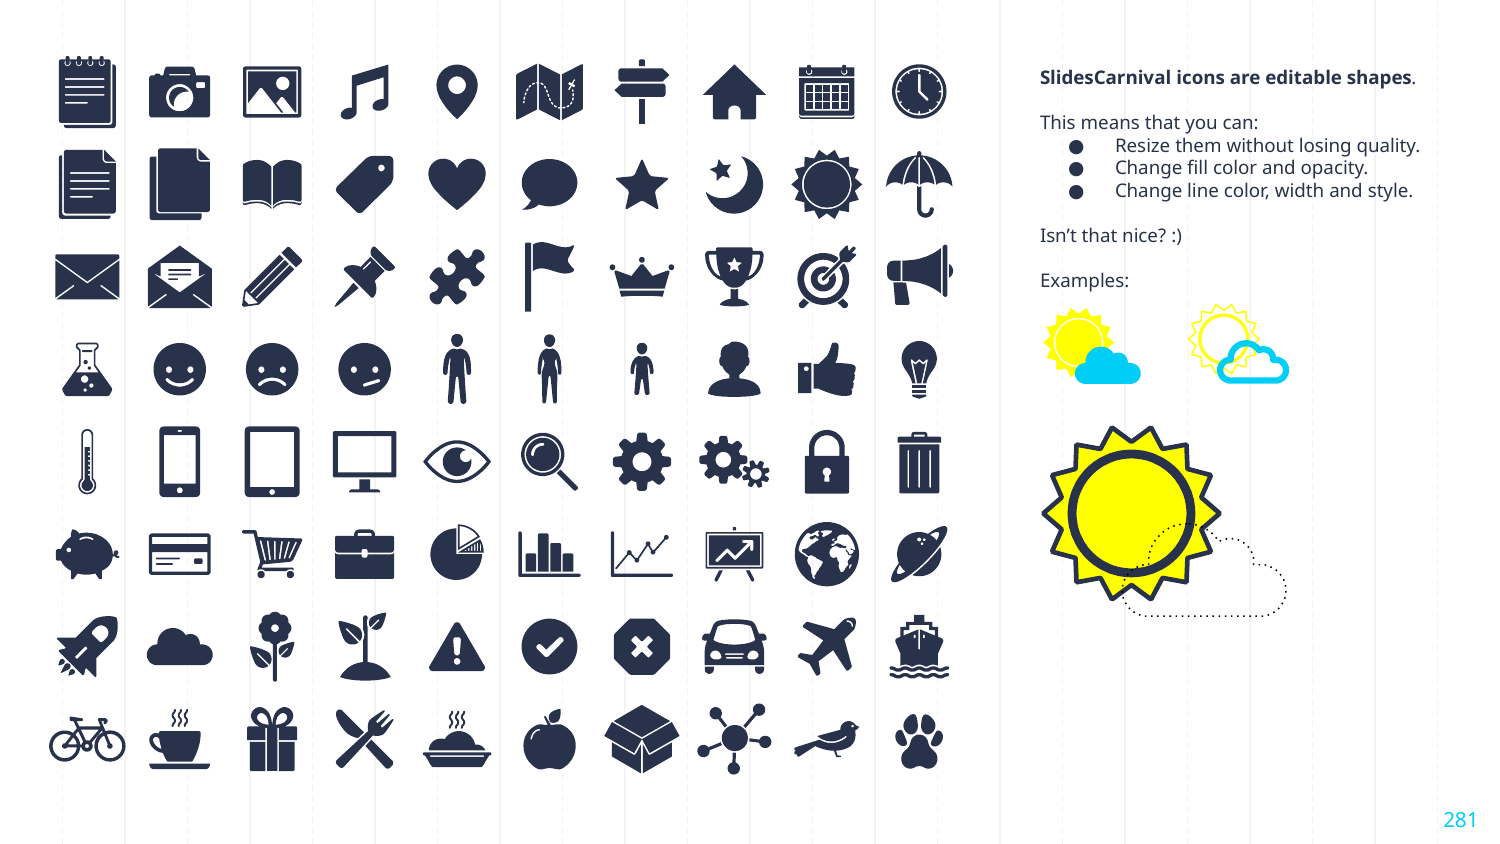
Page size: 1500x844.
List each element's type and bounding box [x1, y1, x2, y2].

text_box [794, 522, 860, 587]
text_box [245, 343, 299, 396]
text_box [797, 245, 857, 309]
text_box [49, 716, 126, 762]
text_box [518, 531, 581, 578]
text_box [804, 429, 850, 494]
text_box [1043, 427, 1286, 617]
text_box [244, 426, 300, 498]
text_box [537, 334, 562, 404]
text_box [338, 612, 391, 681]
text_box [334, 529, 395, 580]
text_box [332, 430, 397, 493]
text_box [791, 149, 863, 220]
text_box [62, 342, 113, 397]
text_box [895, 713, 944, 769]
text_box [242, 159, 302, 210]
text_box [78, 428, 97, 495]
text_box [148, 708, 211, 770]
slide_number [1403, 791, 1494, 844]
text_box [334, 246, 396, 308]
text_box [891, 64, 947, 119]
text_box [521, 159, 578, 210]
text_box [612, 432, 672, 491]
text_box [890, 525, 948, 583]
text_box [521, 618, 578, 675]
text_box [702, 64, 767, 120]
text_box [524, 241, 575, 312]
text_box [515, 63, 584, 121]
text_box [338, 343, 391, 396]
text_box [148, 66, 211, 118]
text_box [697, 703, 772, 775]
text_box [523, 708, 576, 770]
text_box [708, 341, 761, 397]
text_box [614, 59, 670, 125]
text_box [422, 439, 492, 484]
text_box [429, 249, 485, 305]
text_box [613, 618, 671, 675]
text_box [335, 155, 394, 213]
text_box [705, 156, 764, 214]
text_box [55, 254, 120, 300]
text_box [609, 256, 675, 297]
text_box [55, 529, 120, 580]
text_box [1188, 304, 1286, 381]
text_box [1024, 51, 1451, 302]
text_box [242, 66, 302, 118]
text_box [335, 709, 394, 769]
text_box [901, 340, 938, 399]
text_box [147, 245, 212, 309]
text_box [699, 435, 770, 488]
text_box [797, 342, 856, 397]
text_box [630, 342, 654, 396]
text_box [442, 333, 472, 405]
text_box [610, 531, 674, 578]
text_box [58, 55, 116, 129]
text_box [520, 432, 579, 491]
text_box [430, 524, 484, 581]
text_box [241, 529, 303, 579]
text_box [704, 247, 764, 307]
text_box [58, 149, 116, 220]
text_box [249, 611, 295, 682]
text_box [56, 615, 118, 678]
text_box [146, 628, 213, 666]
text_box [148, 533, 211, 576]
text_box [889, 614, 950, 679]
text_box [798, 64, 855, 120]
text_box [705, 526, 764, 582]
text_box [153, 343, 206, 396]
text_box [616, 159, 668, 210]
text_box [422, 710, 492, 768]
text_box [241, 246, 303, 308]
text_box [436, 64, 478, 120]
text_box [149, 148, 211, 221]
text_box [797, 617, 856, 676]
text_box [897, 431, 942, 494]
text_box [886, 244, 954, 306]
text_box [1042, 307, 1141, 384]
text_box [159, 426, 201, 498]
text_box [603, 704, 680, 774]
text_box [340, 64, 389, 120]
text_box [429, 622, 485, 672]
text_box [701, 619, 767, 675]
text_box [246, 706, 298, 772]
text_box [885, 150, 953, 218]
text_box [794, 721, 860, 758]
text_box [428, 158, 486, 211]
